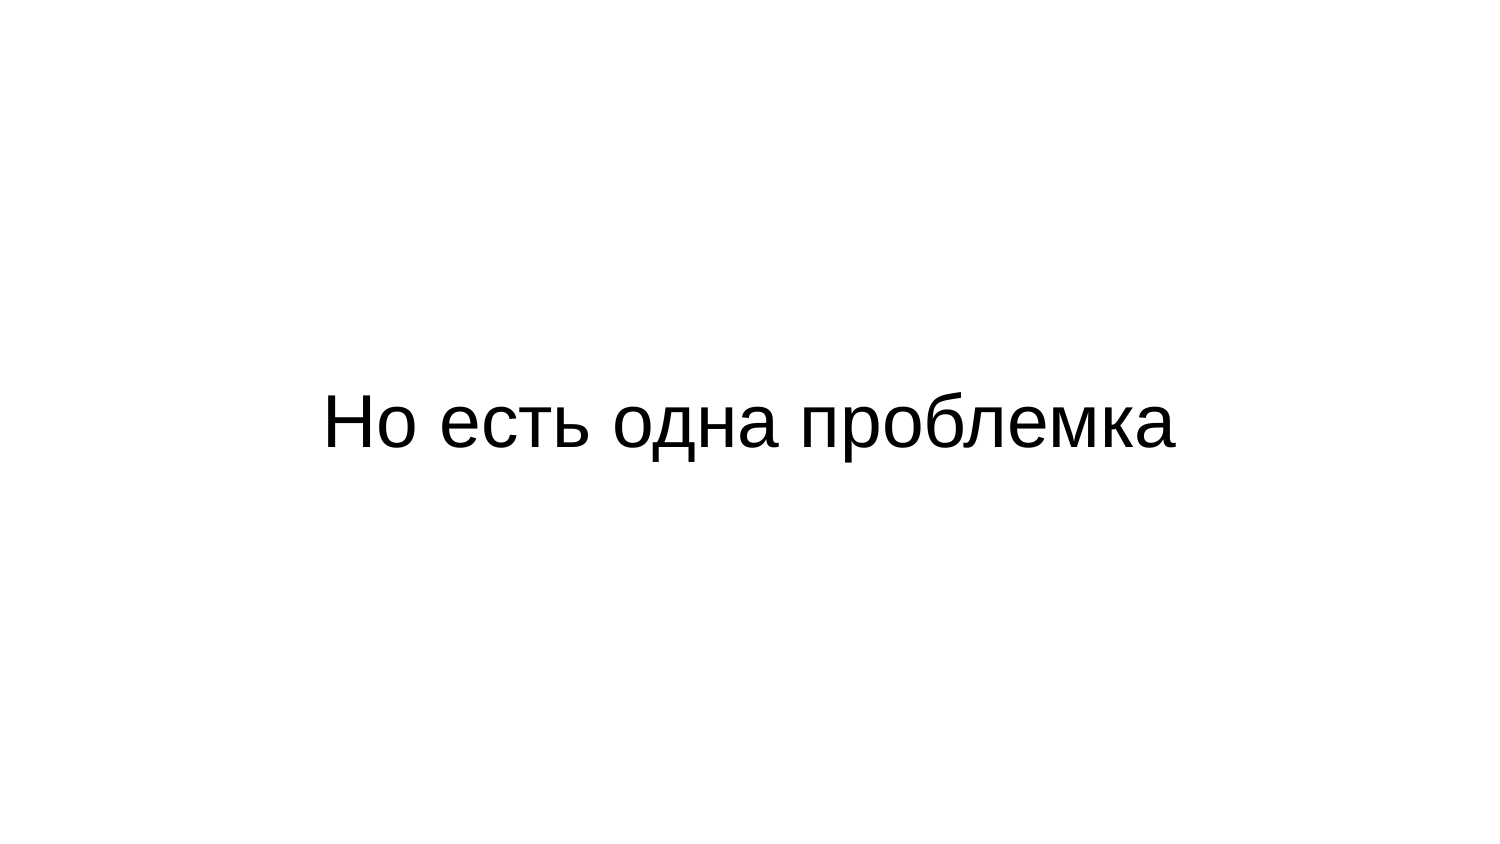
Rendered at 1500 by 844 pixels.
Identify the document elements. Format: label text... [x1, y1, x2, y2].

title Но есть одна проблемка [51, 229, 1449, 614]
